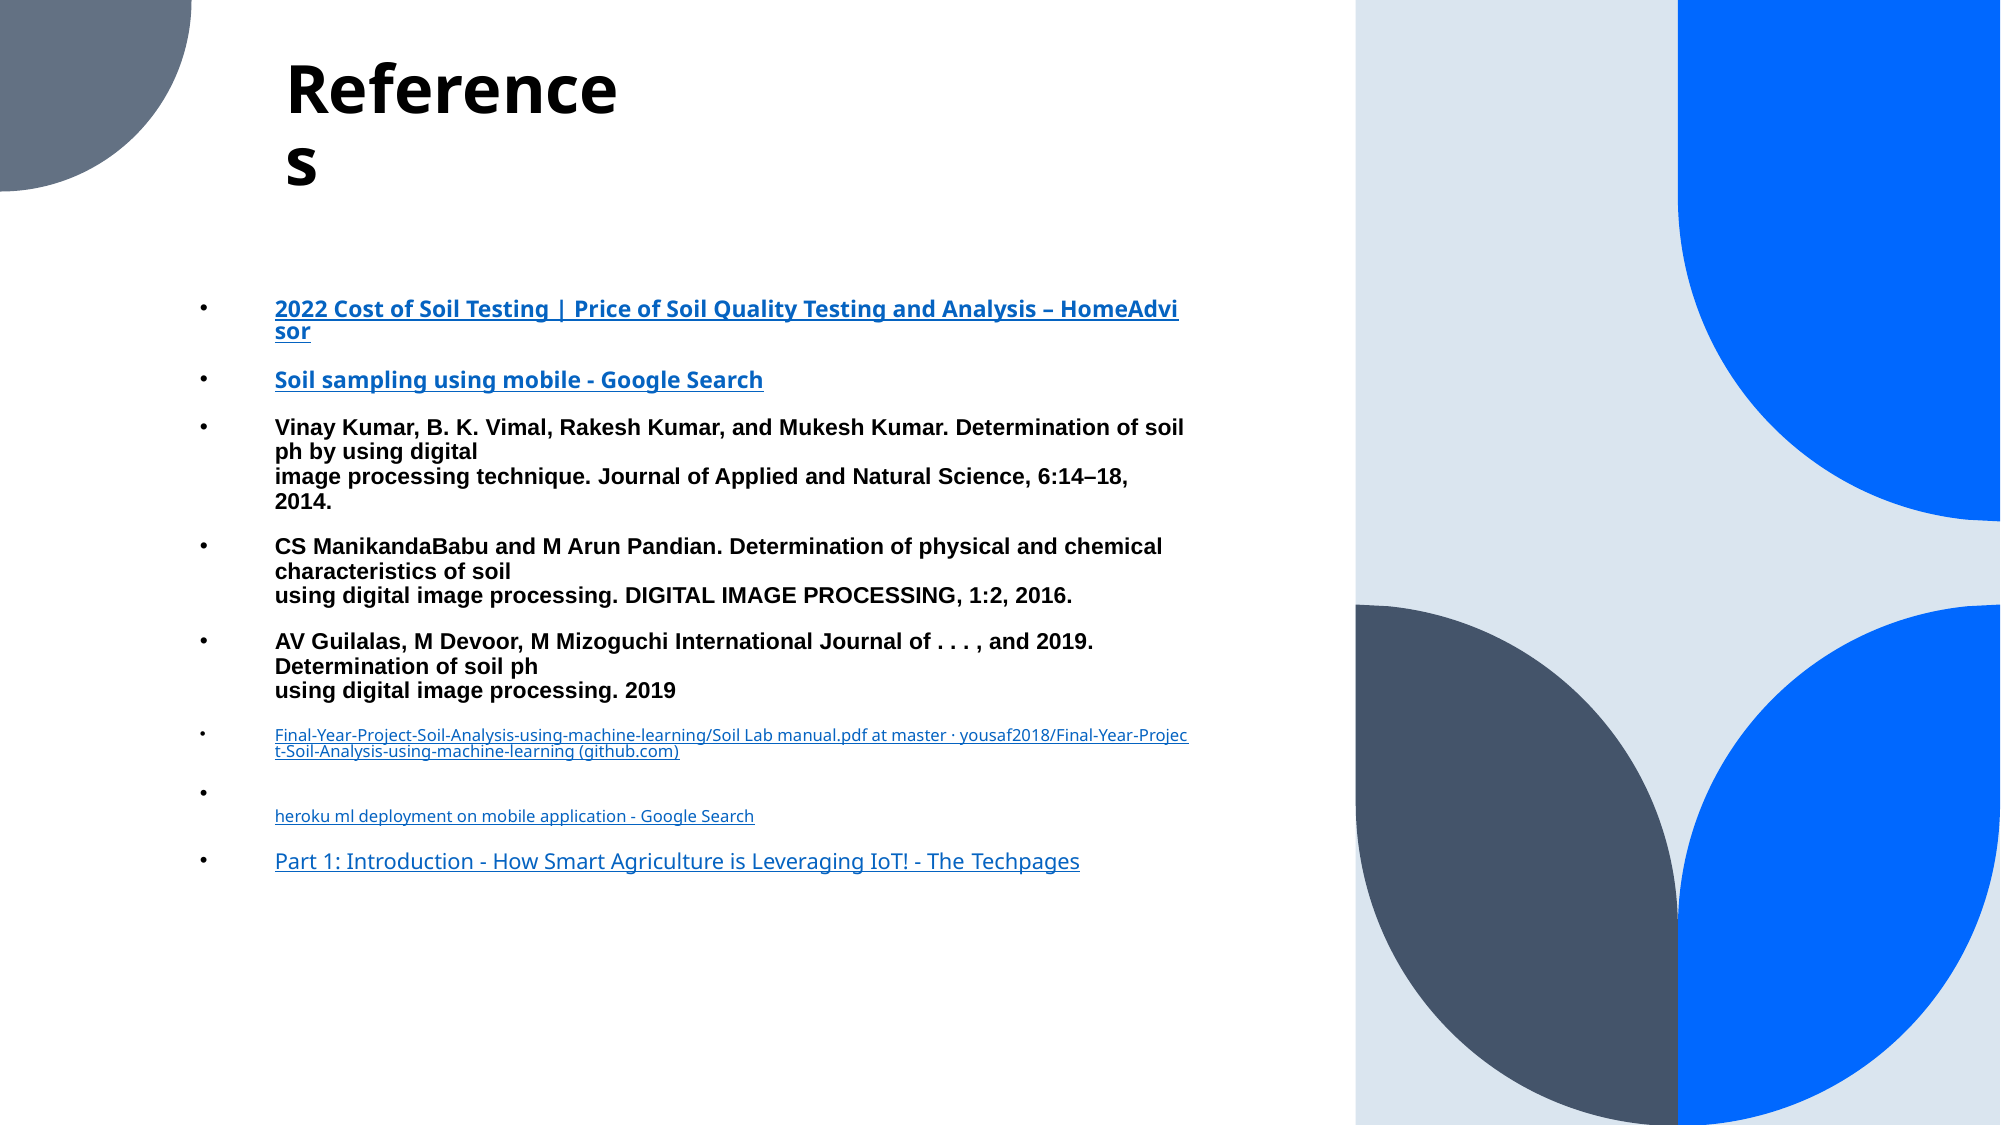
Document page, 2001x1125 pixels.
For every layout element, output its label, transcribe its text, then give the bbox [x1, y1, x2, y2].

title References [269, 123, 655, 208]
subtitle 2022 Cost of Soil Testing | Price of Soil Quality Testing and Analysis – HomeAdvisor Soil sampling using mobile - Google Search Vinay Kumar, B. K. Vimal, Rakesh Kumar, and Mukesh Kumar. Determination of soil ph by using digital image processing technique. Journal of Applied and Natural Science, 6:14–18, 2014. CS ManikandaBabu and M Arun Pandian. Determination of physical and chemical characteristics of soil using digital image processing. DIGITAL IMAGE PROCESSING, 1:2, 2016. AV Guilalas, M Devoor, M Mizoguchi International Journal of . . . , and 2019. Determination of soil ph using digital image processing. 2019 Final-Year-Project-Soil-Analysis-using-machine-learning/Soil Lab manual.pdf at master · yousaf2018/Final-Year-Project-Soil-Analysis-using-machine-learning (github.com) heroku ml deployment on mobile application - Google Search Part 1: Introduction - How Smart Agriculture is Leveraging IoT! - The Techpages [184, 287, 1206, 1038]
